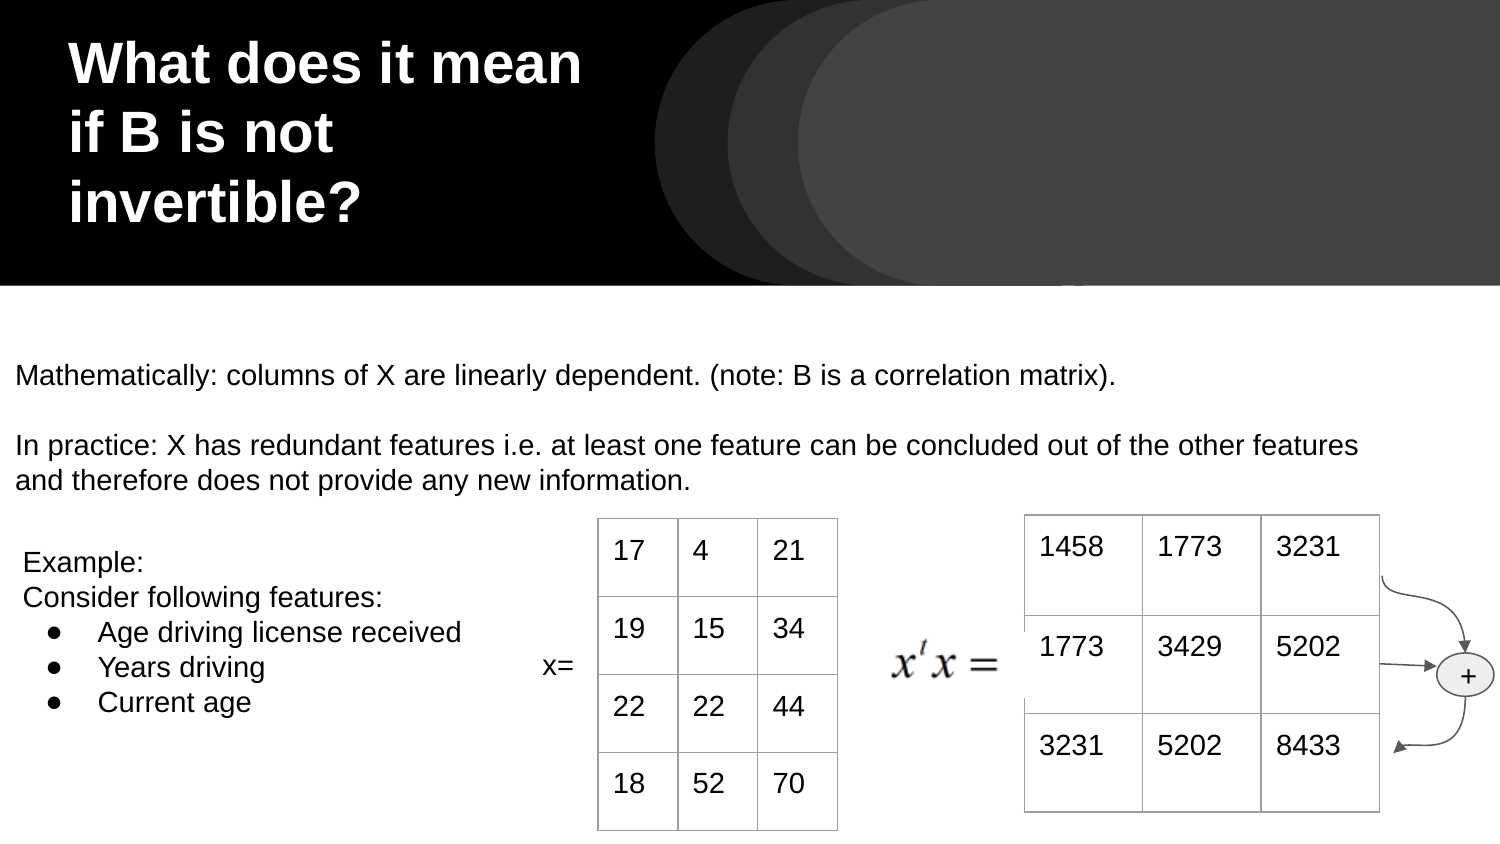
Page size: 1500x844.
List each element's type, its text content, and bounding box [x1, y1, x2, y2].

text_box Mathematically: columns of X are linearly dependent. (note: B is a correlation matrix). In practice: X has redundant features i.e. at least one feature can be concluded out of the other features and therefore does not provide any new information. [0, 341, 1400, 519]
table_header 21 [758, 519, 837, 596]
table_cell 52 [679, 753, 757, 830]
title What does it mean if B is not invertible? [53, 24, 638, 250]
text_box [1400, 688, 1458, 761]
table_cell 34 [758, 597, 837, 674]
text_box Example: Consider following features: Age driving license received Years driving Current age [7, 445, 500, 817]
table_cell 1773 [1025, 616, 1142, 713]
table_header 1458 [1025, 516, 1142, 615]
table_cell 19 [599, 597, 677, 674]
table_cell 15 [679, 597, 757, 674]
table_cell 22 [599, 675, 677, 752]
table_header 4 [679, 519, 757, 596]
table_cell 5202 [1262, 616, 1379, 713]
table_cell 3231 [1025, 714, 1142, 811]
text_box + [1436, 653, 1494, 697]
table_header 17 [599, 519, 677, 596]
table_cell 18 [599, 753, 677, 830]
picture [881, 631, 1025, 699]
table_cell 8433 [1262, 714, 1379, 811]
table_cell 5202 [1143, 714, 1260, 811]
text_box x= [527, 631, 598, 699]
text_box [1381, 575, 1466, 654]
table_cell 3429 [1143, 616, 1260, 713]
table_cell 44 [758, 675, 837, 752]
table_header 1773 [1143, 516, 1260, 615]
table_header 3231 [1262, 516, 1379, 615]
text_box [1379, 663, 1438, 667]
table_cell 22 [679, 675, 757, 752]
table_cell 70 [758, 753, 837, 830]
